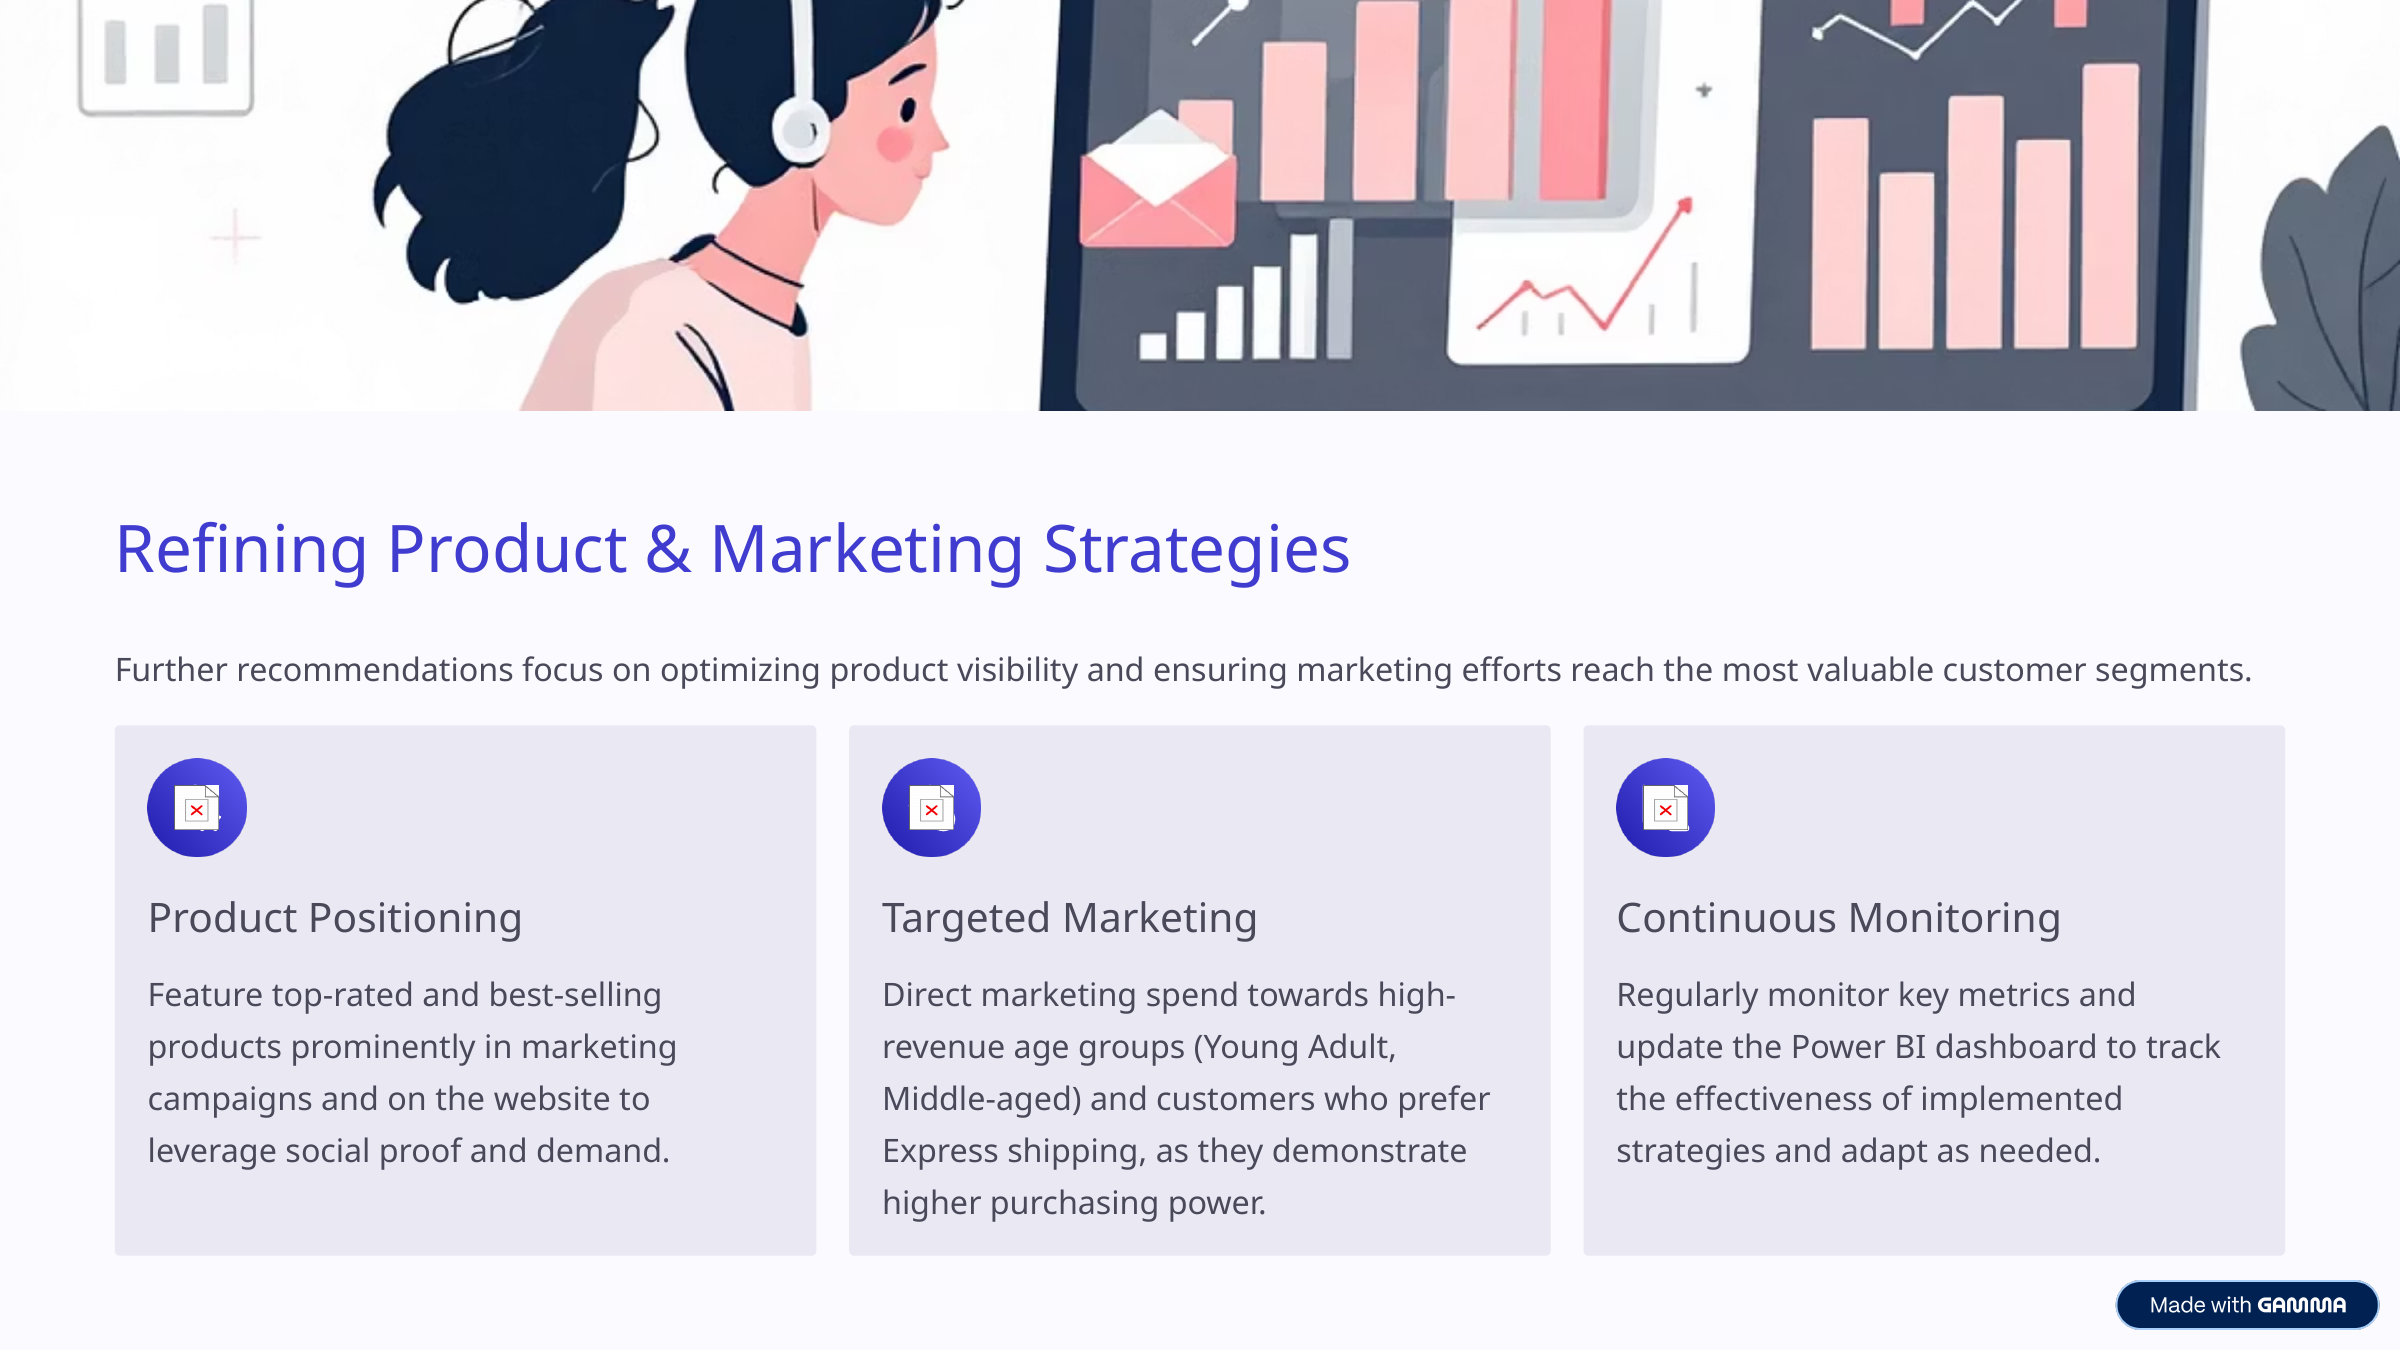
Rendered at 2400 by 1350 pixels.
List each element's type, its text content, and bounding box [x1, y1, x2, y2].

picture [147, 758, 247, 857]
picture [2106, 1271, 2389, 1339]
text_box Further recommendations focus on optimizing product visibility and ensuring marketing efforts reach the most valuable customer segments. [114, 635, 2286, 689]
text_box Regularly monitor key metrics and update the Power BI dashboard to track the effectiveness of implemented strategies and adapt as needed. [1616, 960, 2253, 1171]
text_box Refining Product & Marketing Strategies [114, 504, 1477, 587]
picture [0, 0, 2400, 411]
text_box Continuous Monitoring [1616, 889, 2116, 941]
text_box Product Positioning [147, 889, 564, 941]
picture [1616, 758, 1715, 857]
text_box [1583, 725, 2286, 1256]
text_box [849, 725, 1551, 1256]
text_box Feature top-rated and best-selling products prominently in marketing campaigns and on the website to leverage social proof and demand. [147, 960, 784, 1171]
text_box Targeted Marketing [881, 889, 1296, 941]
picture [882, 758, 981, 857]
text_box [114, 725, 817, 1256]
text_box Direct marketing spend towards high-revenue age groups (Young Adult, Middle-aged) and customers who prefer Express shipping, as they demonstrate higher purchasing power. [881, 960, 1518, 1223]
